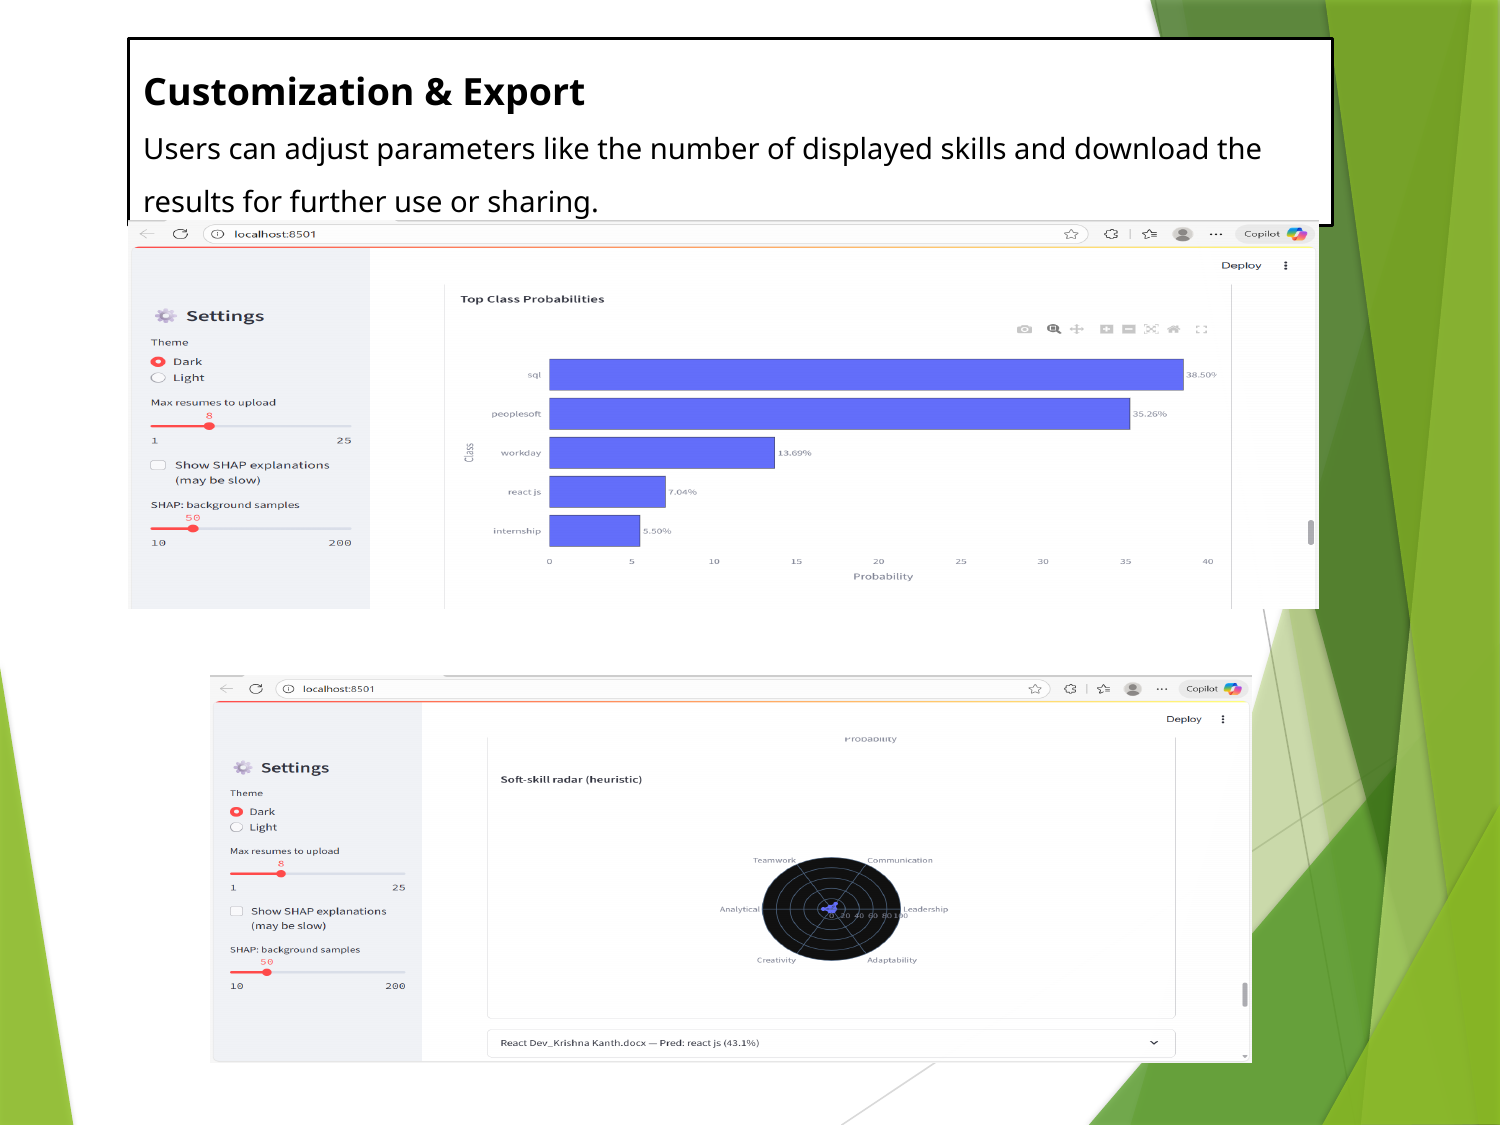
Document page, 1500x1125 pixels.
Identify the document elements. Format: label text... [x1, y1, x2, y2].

picture [209, 674, 1252, 1064]
text_box Customization & Export Users can adjust parameters like the number of displayed skills and download the results for further use or sharing. [127, 37, 1334, 227]
picture [127, 220, 1319, 610]
